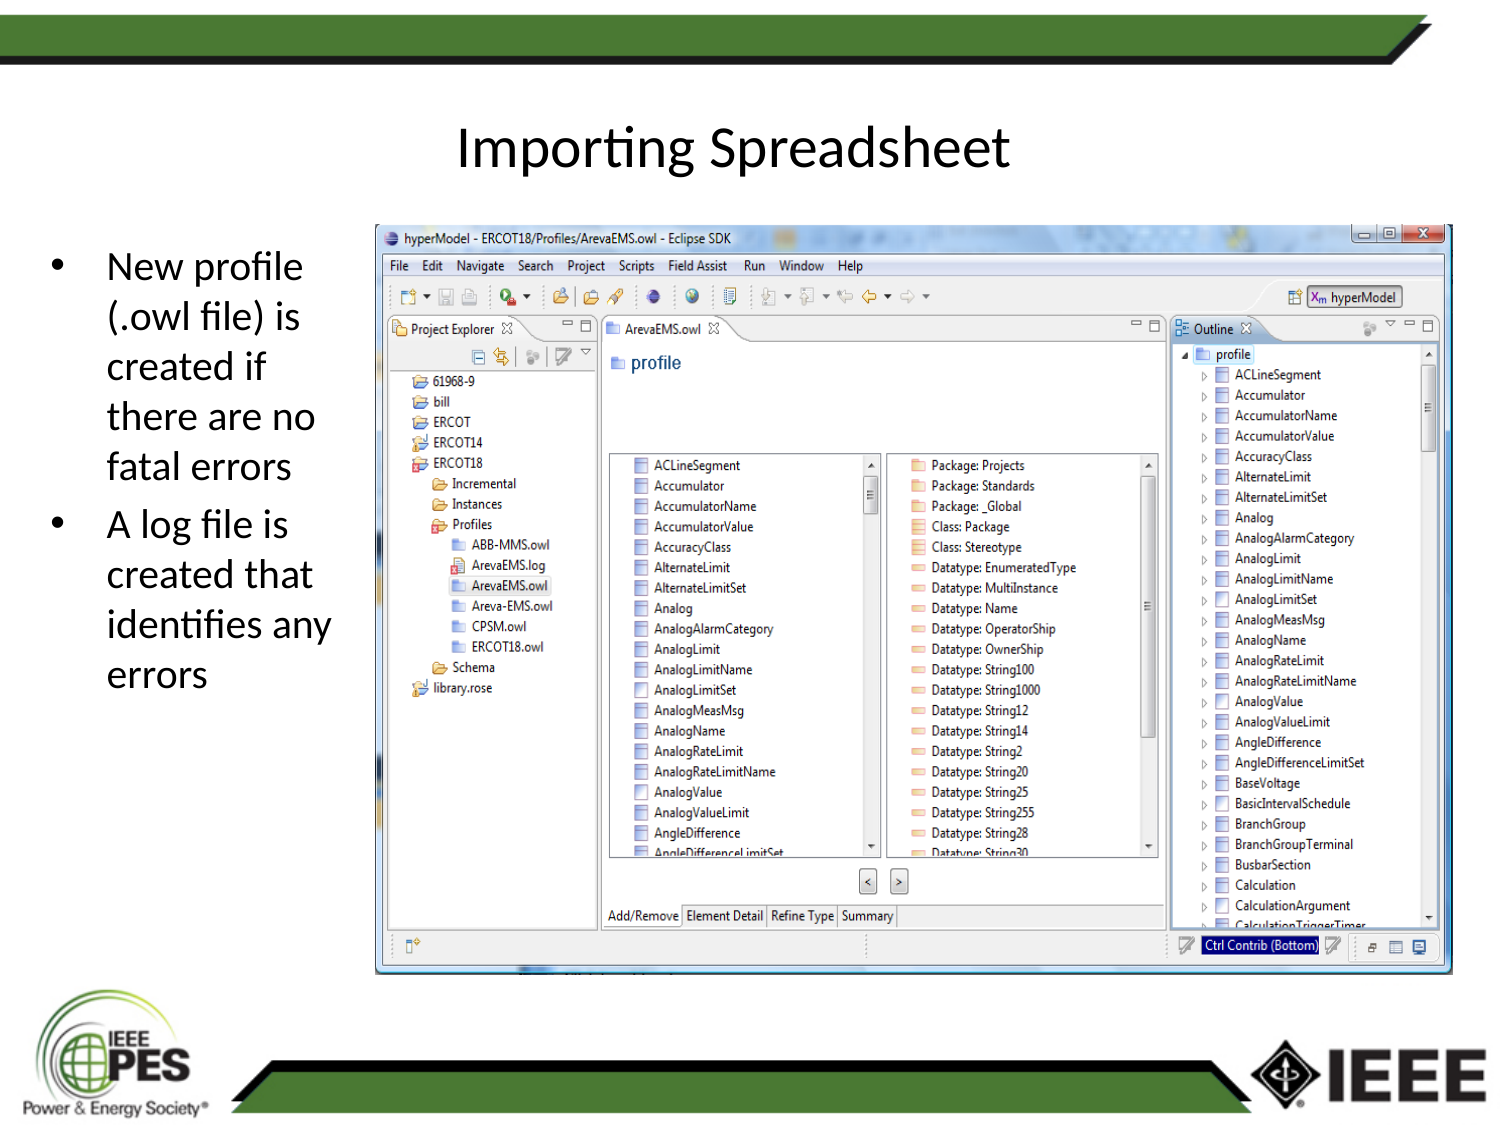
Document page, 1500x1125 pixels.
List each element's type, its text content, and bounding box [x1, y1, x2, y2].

list New profile (.owl file) is created if there are no fatal errors A log file is created that identifies any errors [35, 230, 369, 969]
title Importing Spreadsheet [49, 99, 1420, 188]
picture [0, 0, 1500, 1125]
